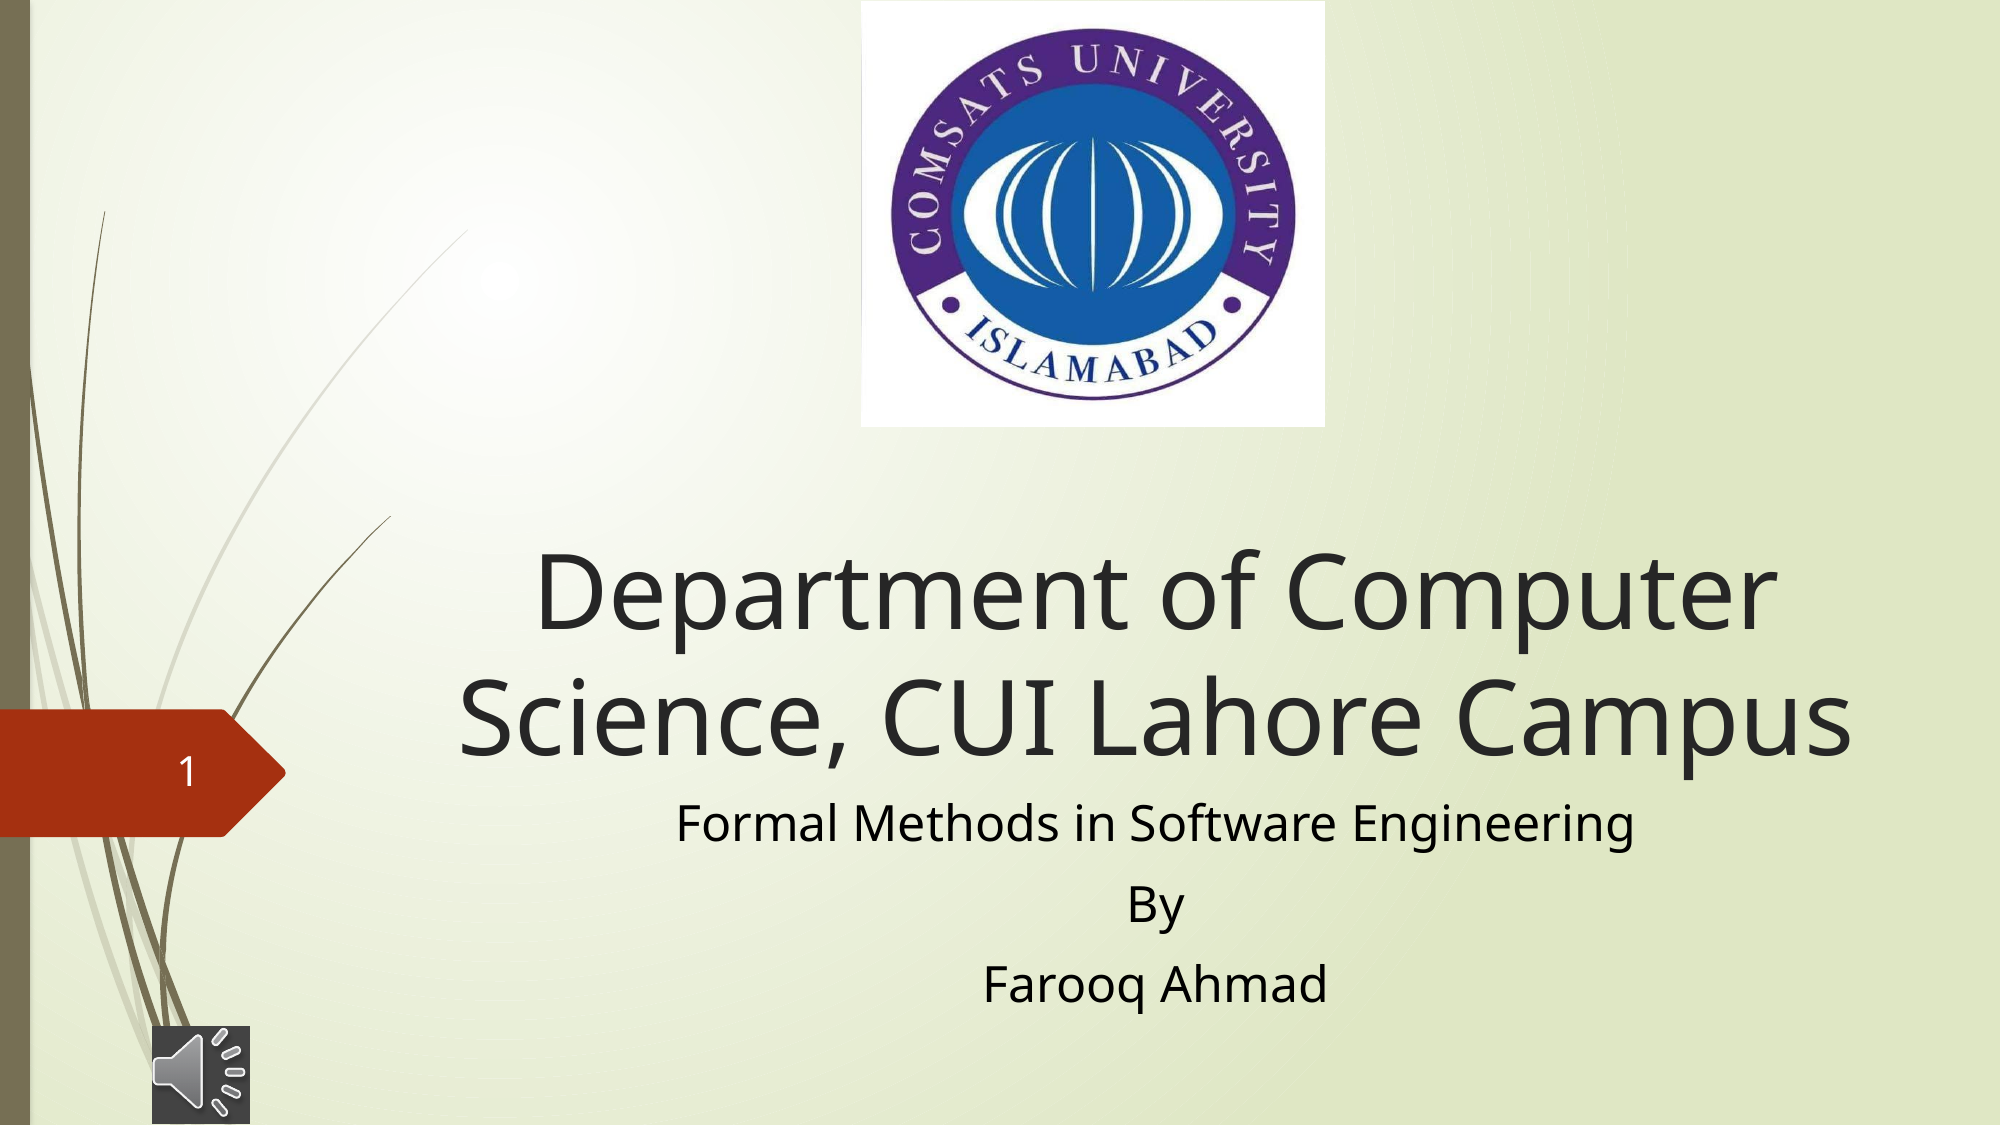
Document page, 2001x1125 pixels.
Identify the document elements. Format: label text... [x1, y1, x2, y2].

slide_number 1 [87, 743, 216, 803]
picture [150, 1024, 252, 1125]
subtitle Formal Methods in Software Engineering By Farooq Ahmad [424, 783, 1888, 969]
title Department of Computer Science, CUI Lahore Campus [424, 412, 1888, 783]
picture [861, 0, 1325, 428]
